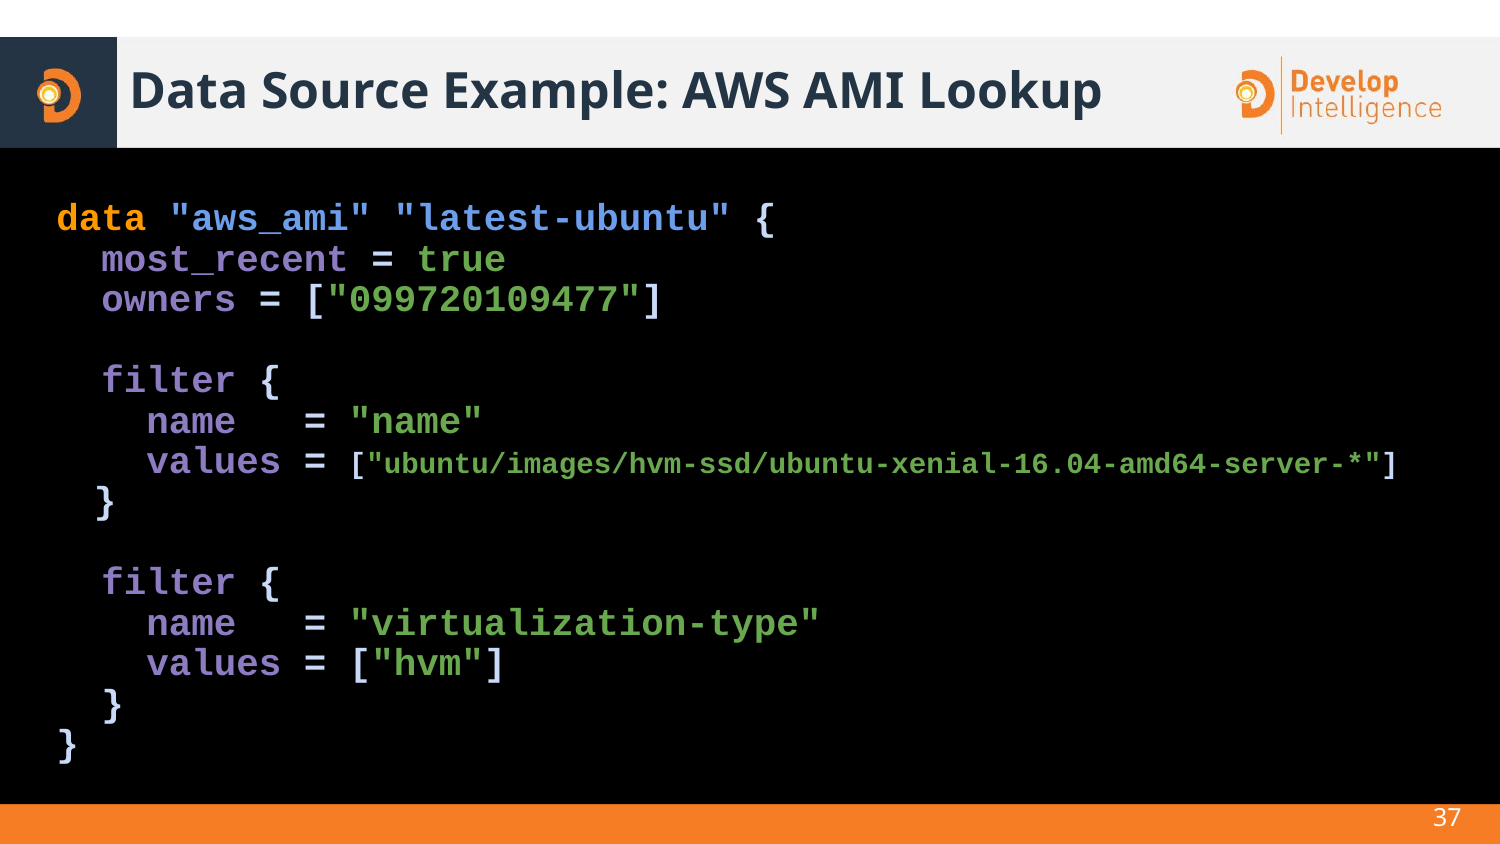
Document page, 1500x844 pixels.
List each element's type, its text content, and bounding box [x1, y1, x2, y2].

title Data Source Example: AWS AMI Lookup [118, 36, 1500, 147]
slide_number <number> [1396, 805, 1499, 838]
picture [0, 0, 1500, 147]
picture [0, 805, 1500, 844]
list data "aws_ami" "latest-ubuntu" { most_recent = true owners = ["099720109477"] filter { name = "name" values = ["ubuntu/images/hvm-ssd/ubuntu-xenial-16.04-amd64-server-*"] } filter { name = "virtualization-type" values = ["hvm"] } } [0, 147, 1500, 805]
